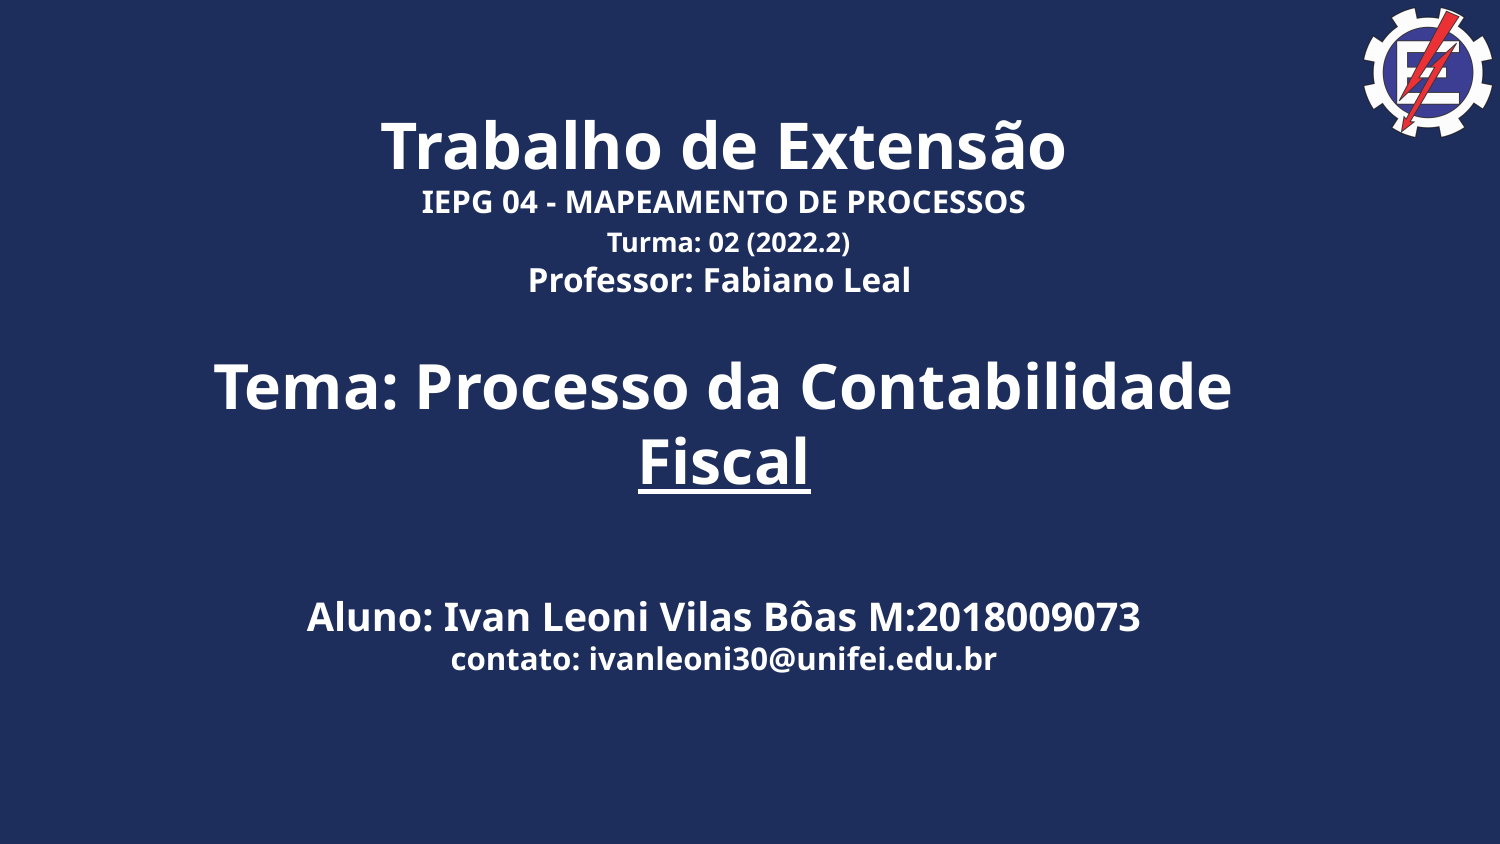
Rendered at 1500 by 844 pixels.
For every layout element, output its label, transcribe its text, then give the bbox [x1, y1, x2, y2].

text_box Trabalho de Extensão IEPG 04 - MAPEAMENTO DE PROCESSOS Turma: 02 (2022.2) Professor: Fabiano Leal Tema: Processo da Contabilidade Fiscal Aluno: Ivan Leoni Vilas Bôas M:2018009073 contato: ivanleoni30@unifei.edu.br [124, 89, 1325, 785]
picture [1362, 7, 1493, 138]
